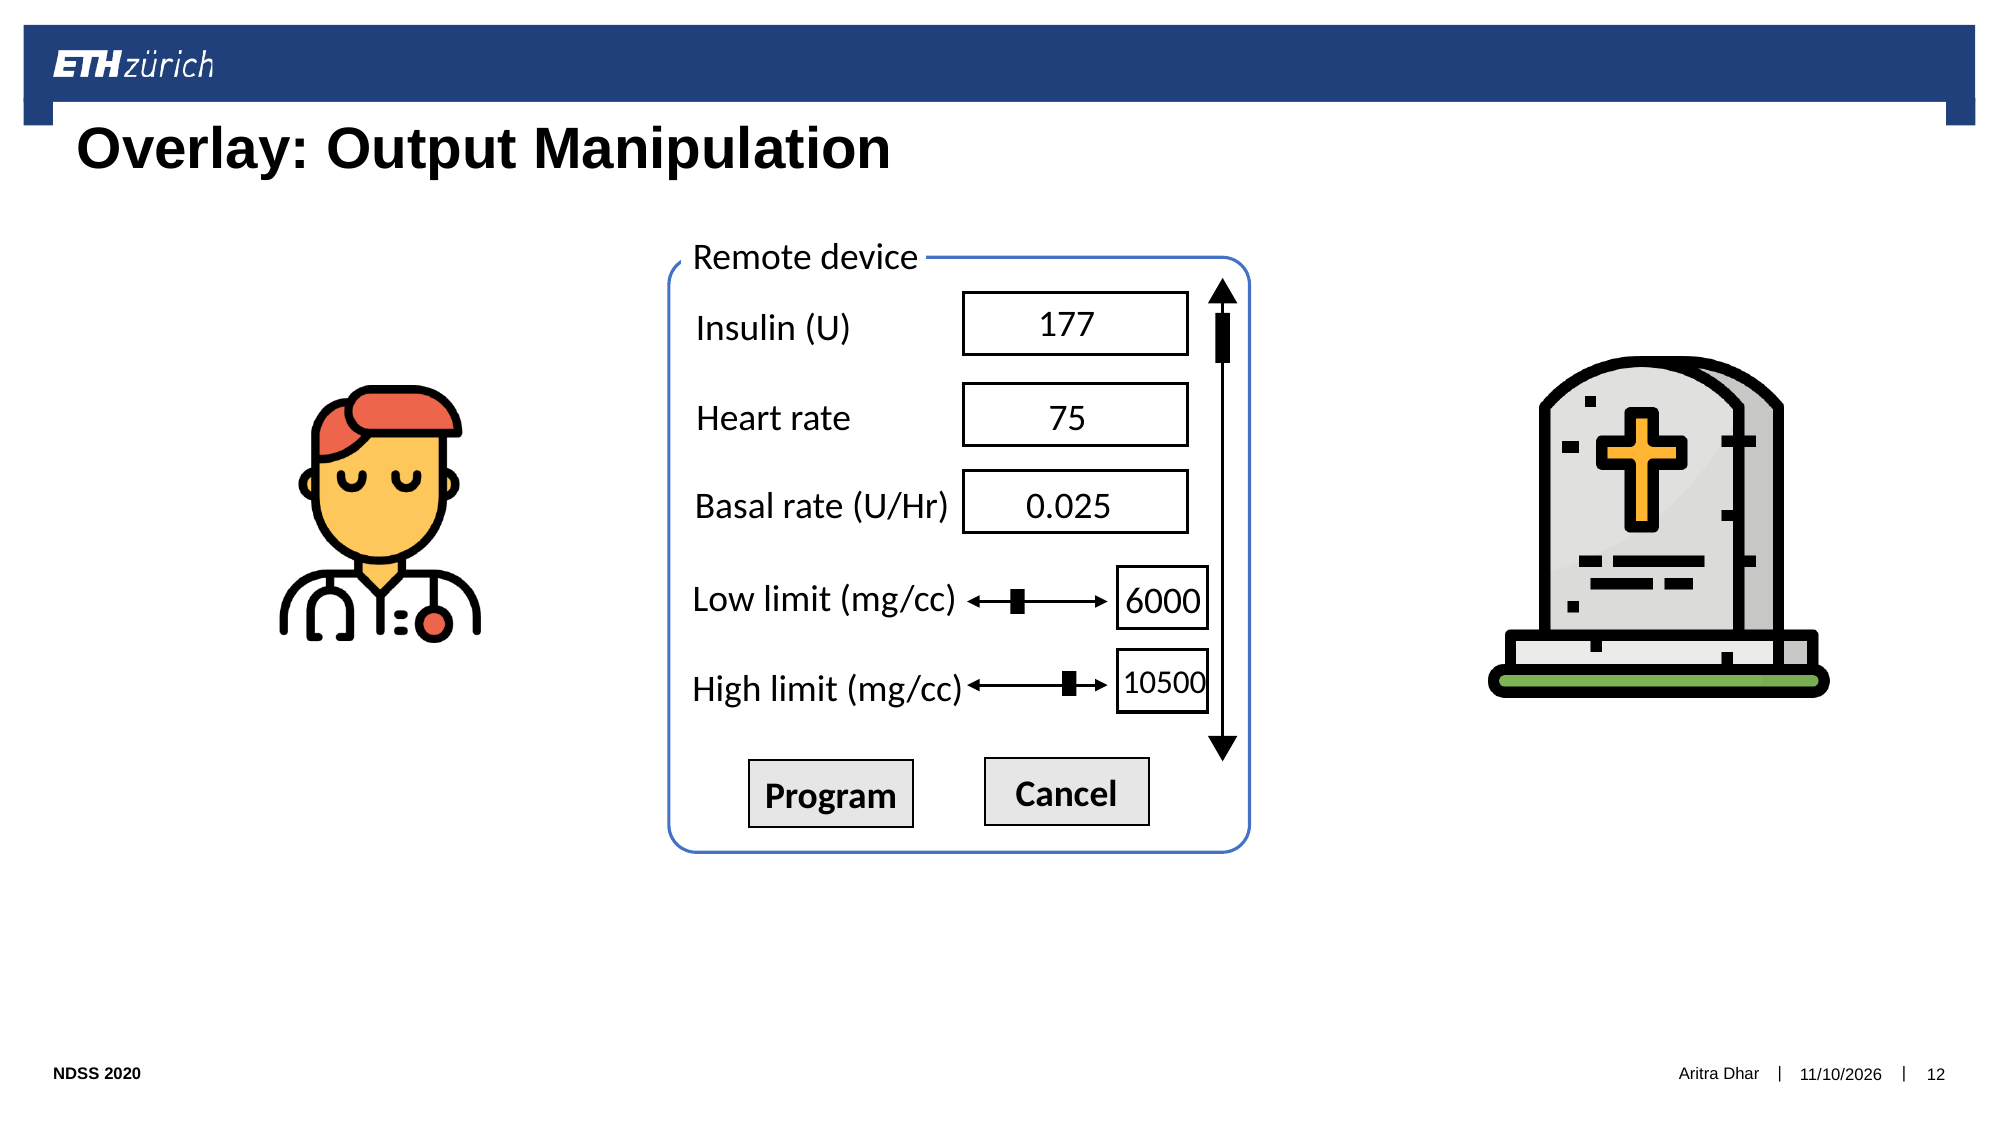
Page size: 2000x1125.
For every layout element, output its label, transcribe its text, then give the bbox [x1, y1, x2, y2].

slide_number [1790, 1034, 1892, 1112]
footer Aritra Dhar [999, 1034, 1760, 1111]
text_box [668, 224, 1250, 853]
slide_number 12 [1906, 1034, 1966, 1112]
picture [251, 385, 509, 644]
title Overlay: Output Manipulation [53, 101, 1946, 262]
picture [1476, 344, 1842, 710]
